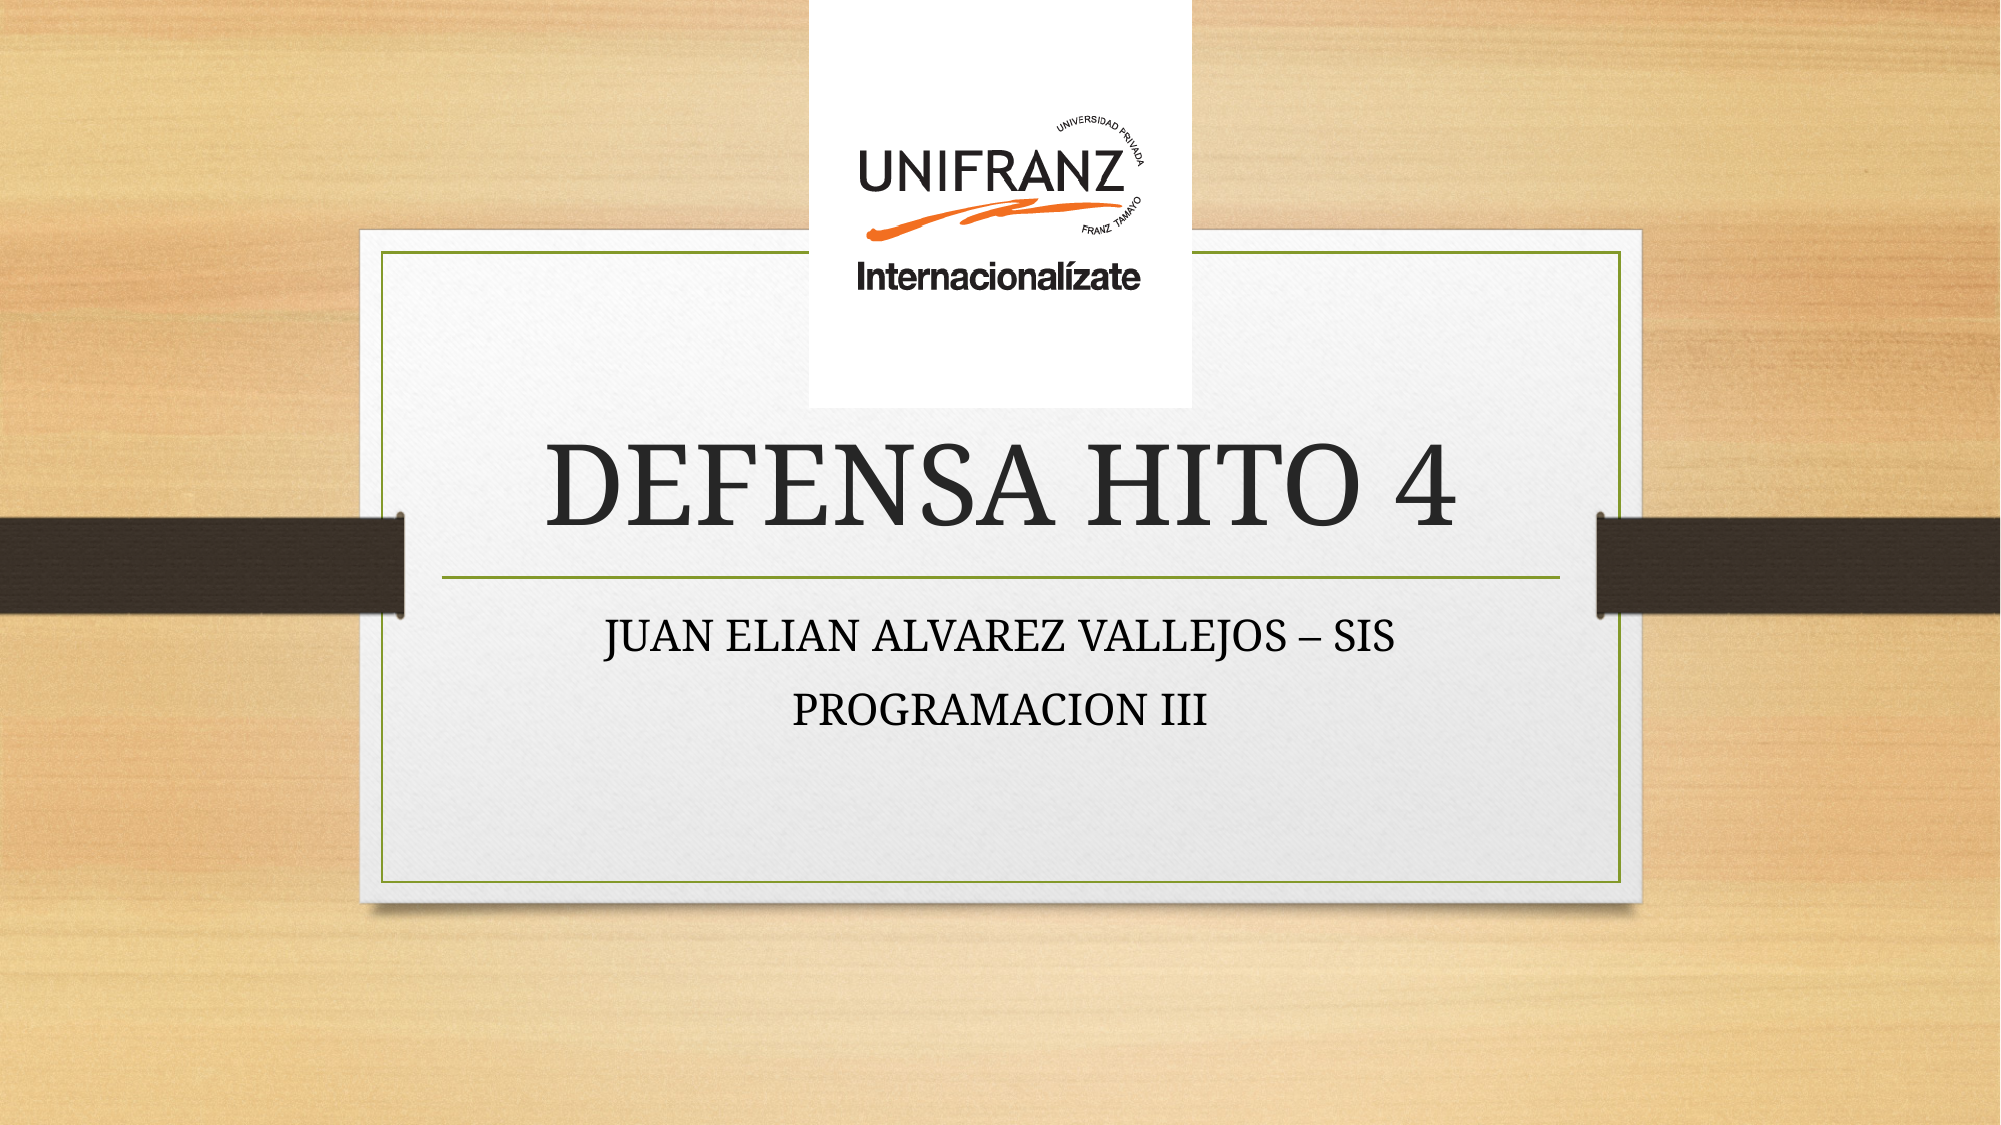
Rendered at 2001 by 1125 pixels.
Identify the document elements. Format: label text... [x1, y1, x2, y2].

title DEFENSA HITO 4 [441, 306, 1560, 556]
picture [0, 0, 2001, 1125]
subtitle JUAN ELIAN ALVAREZ VALLEJOS – SIS PROGRAMACION III [441, 600, 1560, 817]
